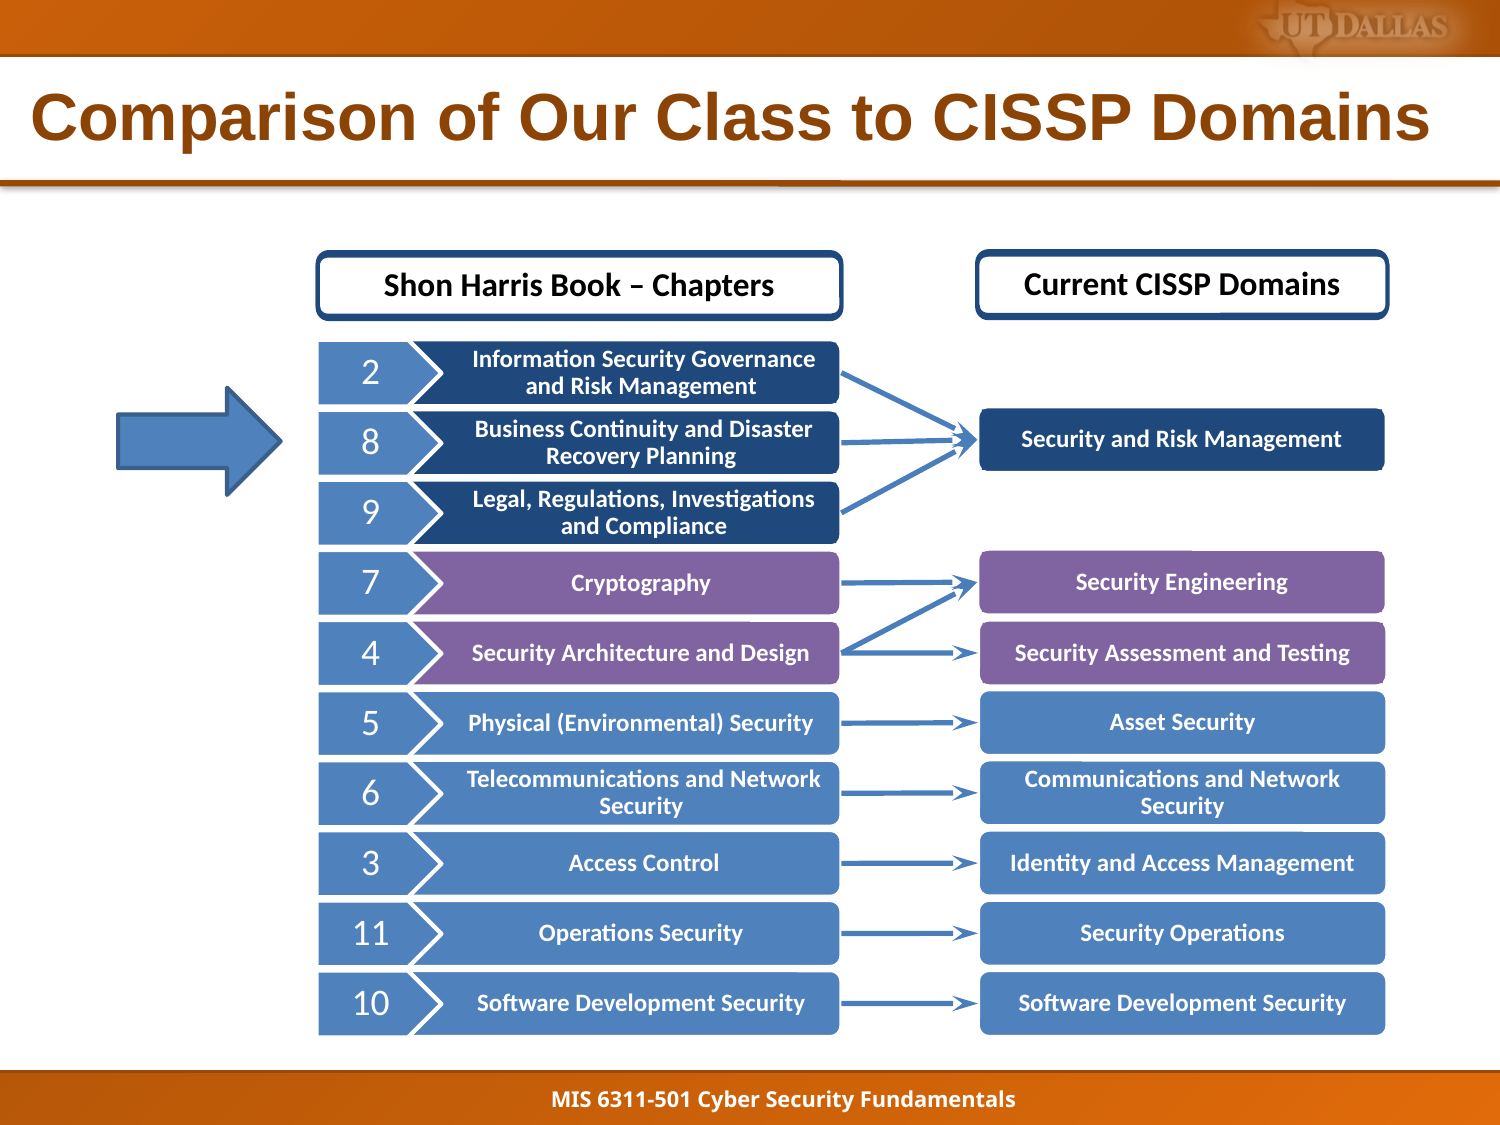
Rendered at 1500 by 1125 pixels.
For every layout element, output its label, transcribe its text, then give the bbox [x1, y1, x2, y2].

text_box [447, 764, 842, 827]
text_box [316, 975, 442, 1038]
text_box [316, 409, 442, 477]
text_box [446, 409, 836, 477]
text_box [841, 372, 978, 438]
title Comparison of Our Class to CISSP Domains [0, 62, 1500, 176]
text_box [446, 974, 842, 1038]
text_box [977, 251, 1388, 319]
text_box [116, 385, 283, 497]
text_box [316, 689, 442, 758]
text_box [446, 899, 842, 968]
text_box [447, 834, 842, 898]
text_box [977, 899, 1388, 967]
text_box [977, 619, 1388, 687]
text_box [317, 251, 842, 320]
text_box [983, 405, 1387, 474]
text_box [316, 900, 442, 968]
picture [1218, 0, 1500, 62]
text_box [316, 479, 442, 547]
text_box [447, 554, 842, 617]
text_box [316, 619, 442, 688]
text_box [316, 554, 442, 618]
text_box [446, 689, 842, 757]
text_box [841, 581, 978, 654]
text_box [977, 759, 1388, 827]
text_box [977, 548, 1387, 616]
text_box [841, 439, 978, 514]
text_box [316, 339, 442, 407]
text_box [442, 339, 842, 407]
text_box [446, 619, 842, 687]
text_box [316, 835, 442, 898]
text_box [977, 829, 1388, 897]
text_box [446, 479, 842, 547]
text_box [977, 688, 1388, 757]
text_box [316, 763, 442, 828]
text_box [977, 969, 1388, 1038]
